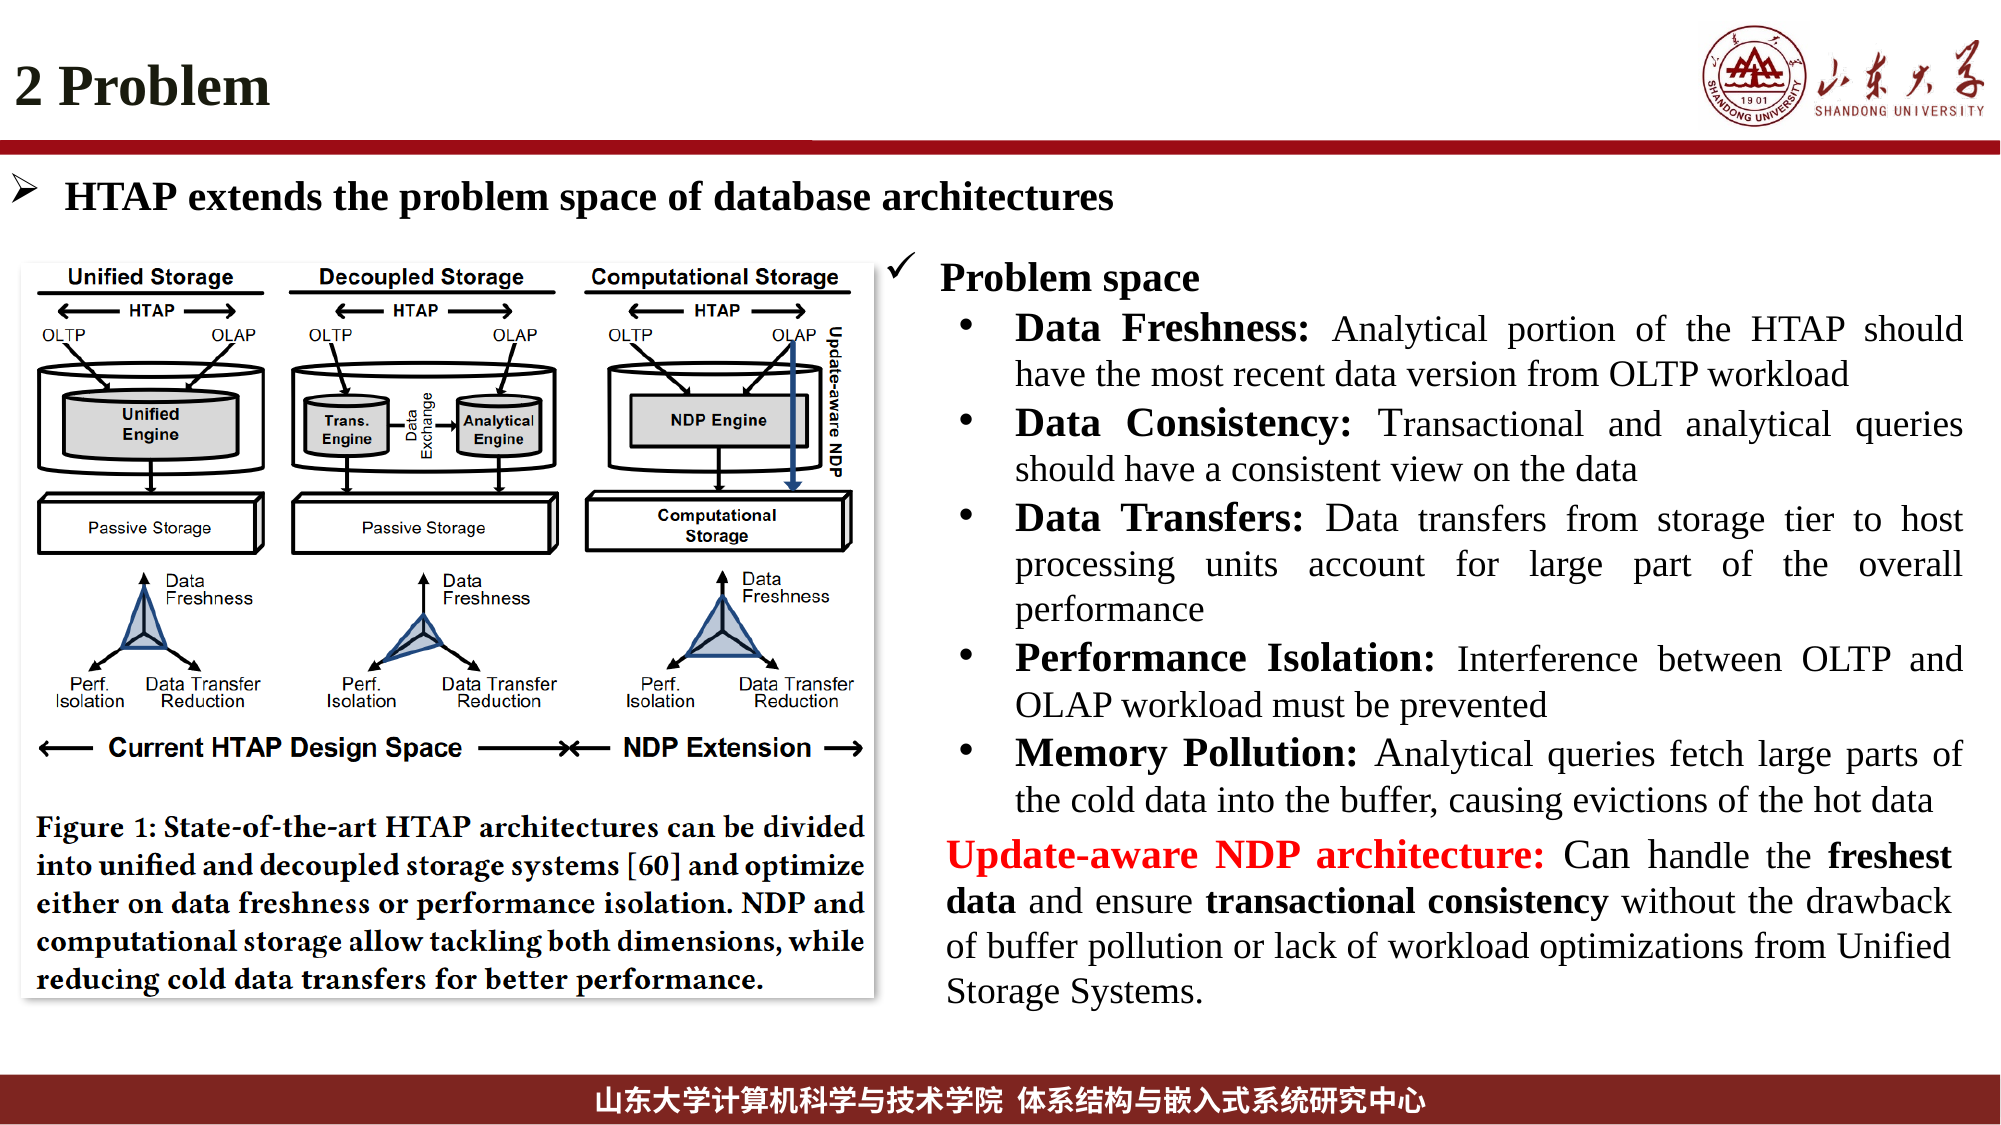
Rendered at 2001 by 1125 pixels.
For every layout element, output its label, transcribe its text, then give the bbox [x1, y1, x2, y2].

picture [1698, 21, 1985, 130]
title 2 Problem [0, 48, 1575, 161]
text_box Update-aware NDP architecture: Can handle the freshest data and ensure transactional consistency without the drawback of buffer pollution or lack of workload optimizations from Unified Storage Systems. [931, 818, 1968, 1019]
picture [21, 263, 874, 998]
text_box Problem space Data Freshness: Analytical portion of the HTAP should have the most recent data version from OLTP workload Data Consistency: Transactional and analytical queries should have a consistent view on the data Data Transfers: Data transfers from storage tier to host processing units account for large part of the overall performance Performance Isolation: Interference between OLTP and OLAP workload must be prevented Memory Pollution: Analytical queries fetch large parts of the cold data into the buffer, causing evictions of the hot data [869, 242, 1980, 819]
text_box HTAP extends the problem space of database architectures [0, 161, 1962, 226]
